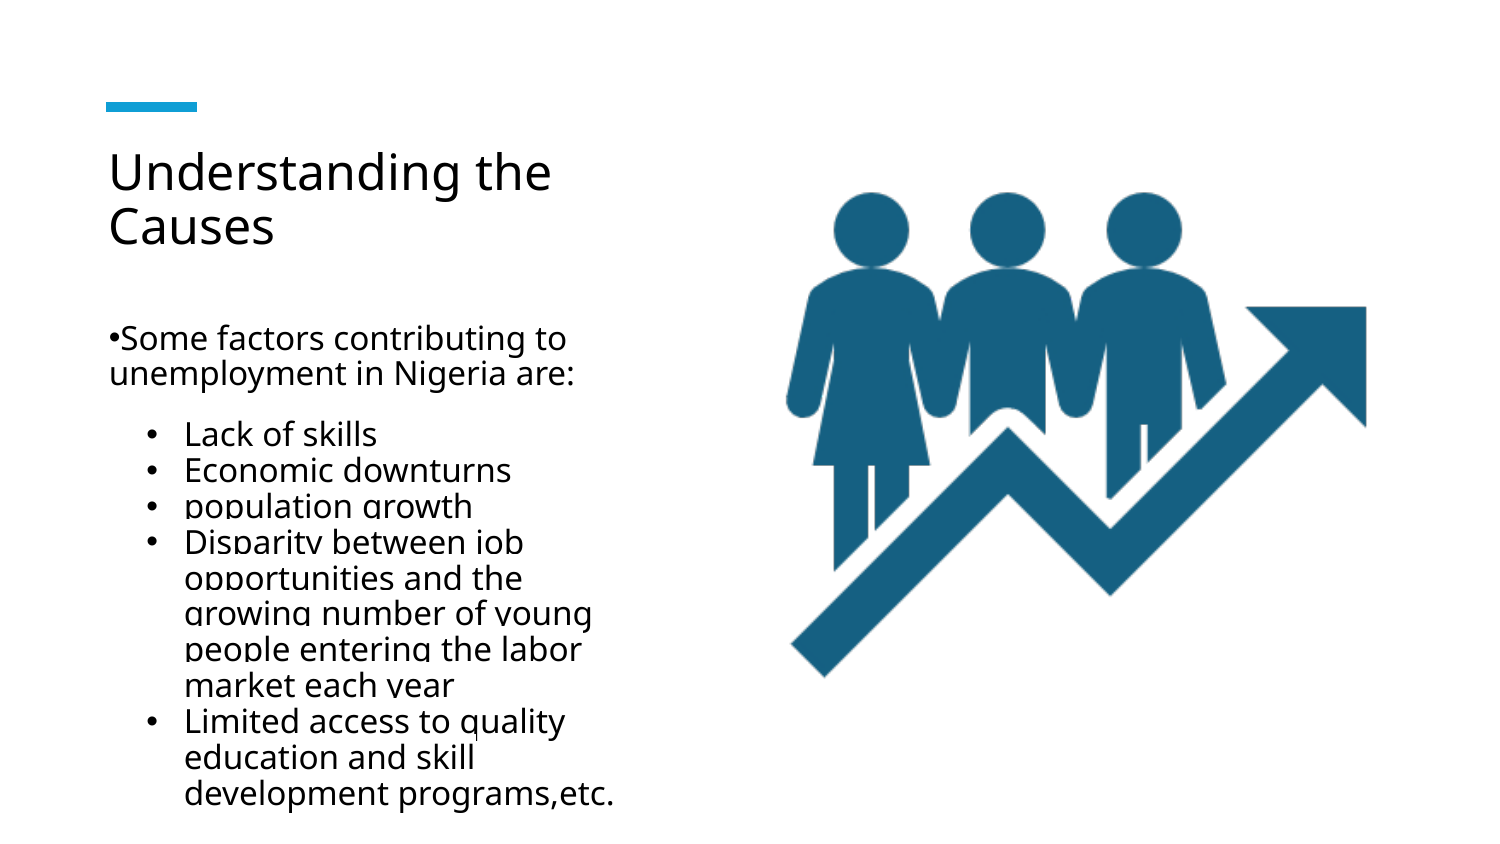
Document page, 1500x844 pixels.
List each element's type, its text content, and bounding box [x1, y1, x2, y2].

list Some factors contributing to unemployment in Nigeria are: Lack of skills Economic downturns population growth Disparity between job opportunities and the growing number of young people entering the labor market each year Limited access to quality education and skill development programs,etc. [93, 313, 653, 844]
picture [748, 94, 1404, 750]
title Understanding the Causes [93, 140, 653, 313]
